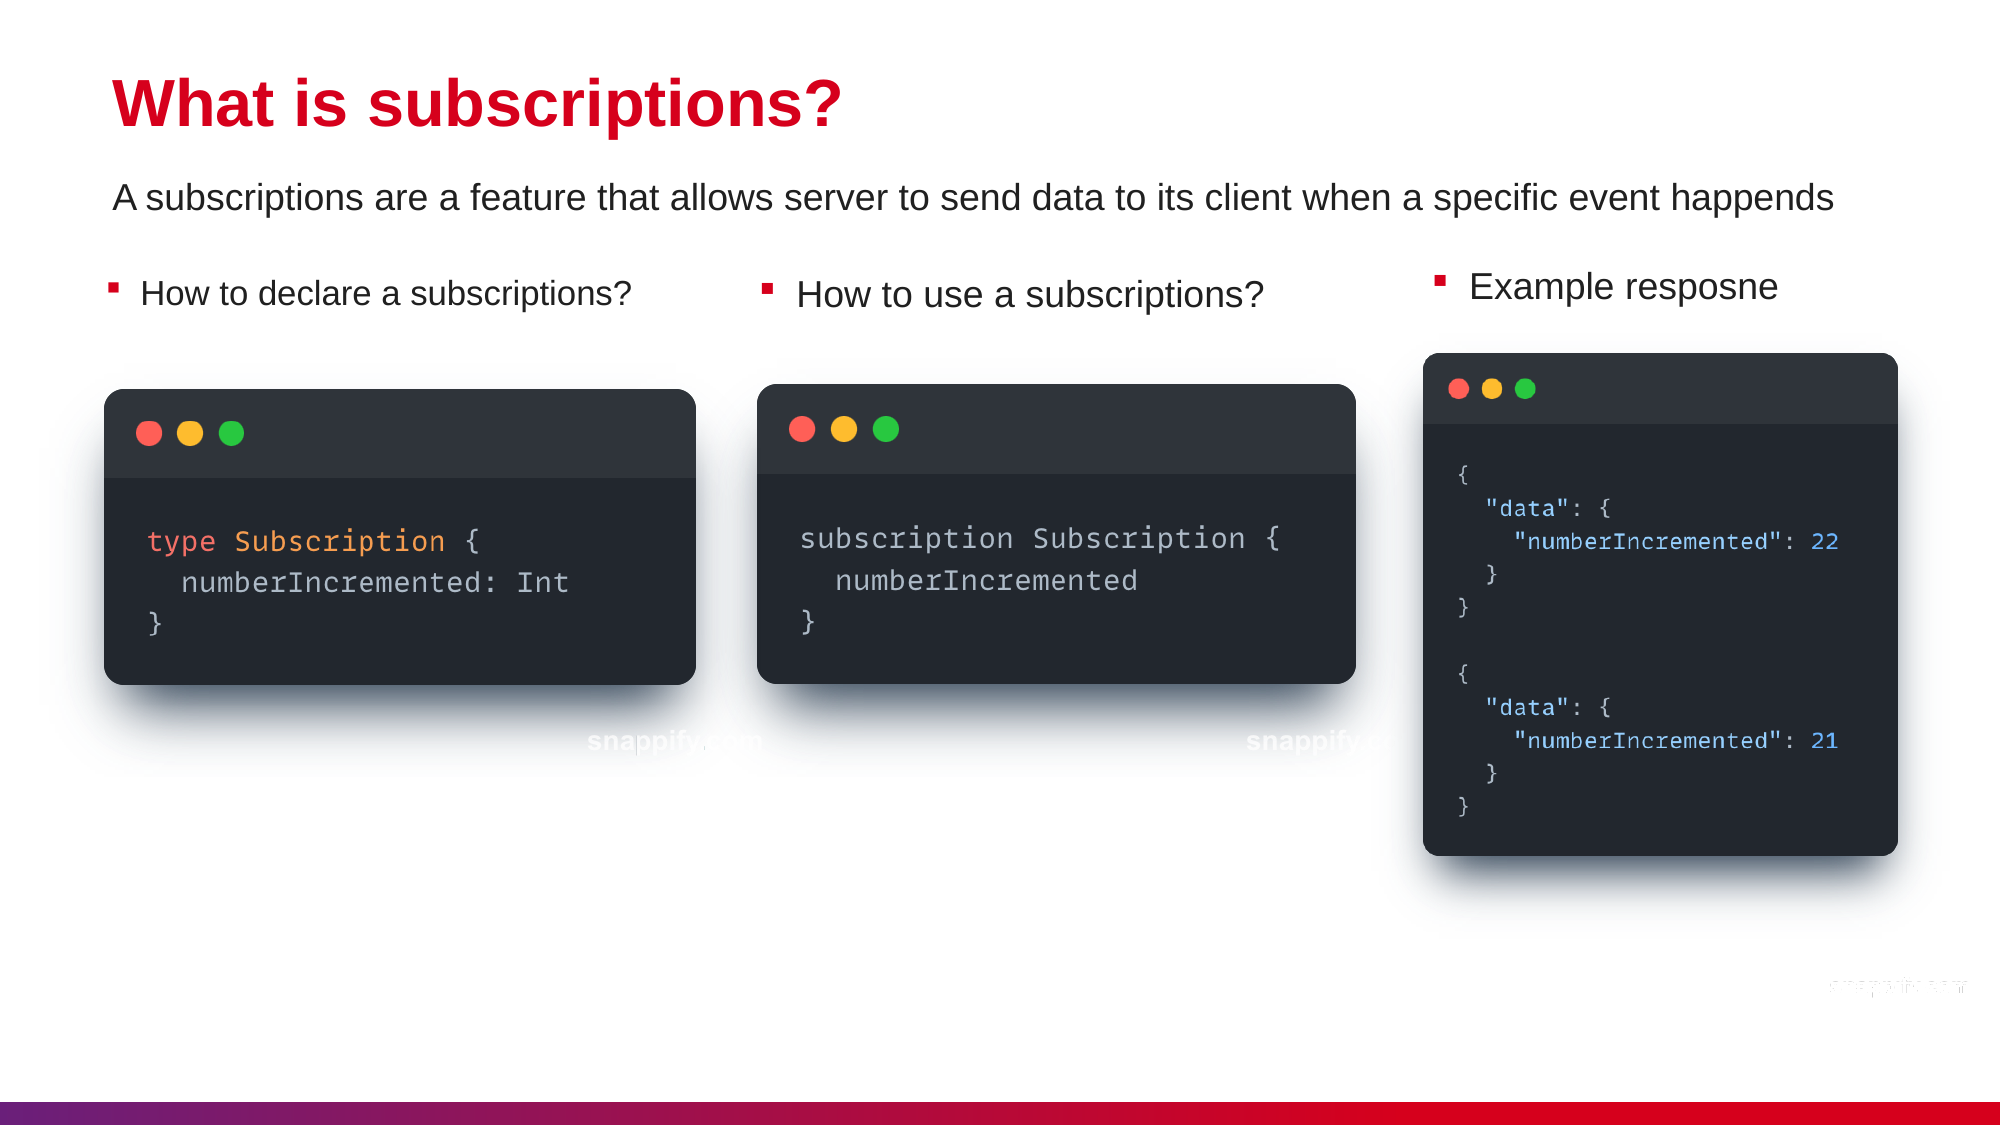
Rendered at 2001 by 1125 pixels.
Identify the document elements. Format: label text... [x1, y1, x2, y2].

title What is subscriptions? [97, 61, 1786, 150]
list A subscriptions are a feature that allows server to send data to its client when a specific event happends [97, 170, 1867, 207]
picture [27, 202, 1978, 1016]
